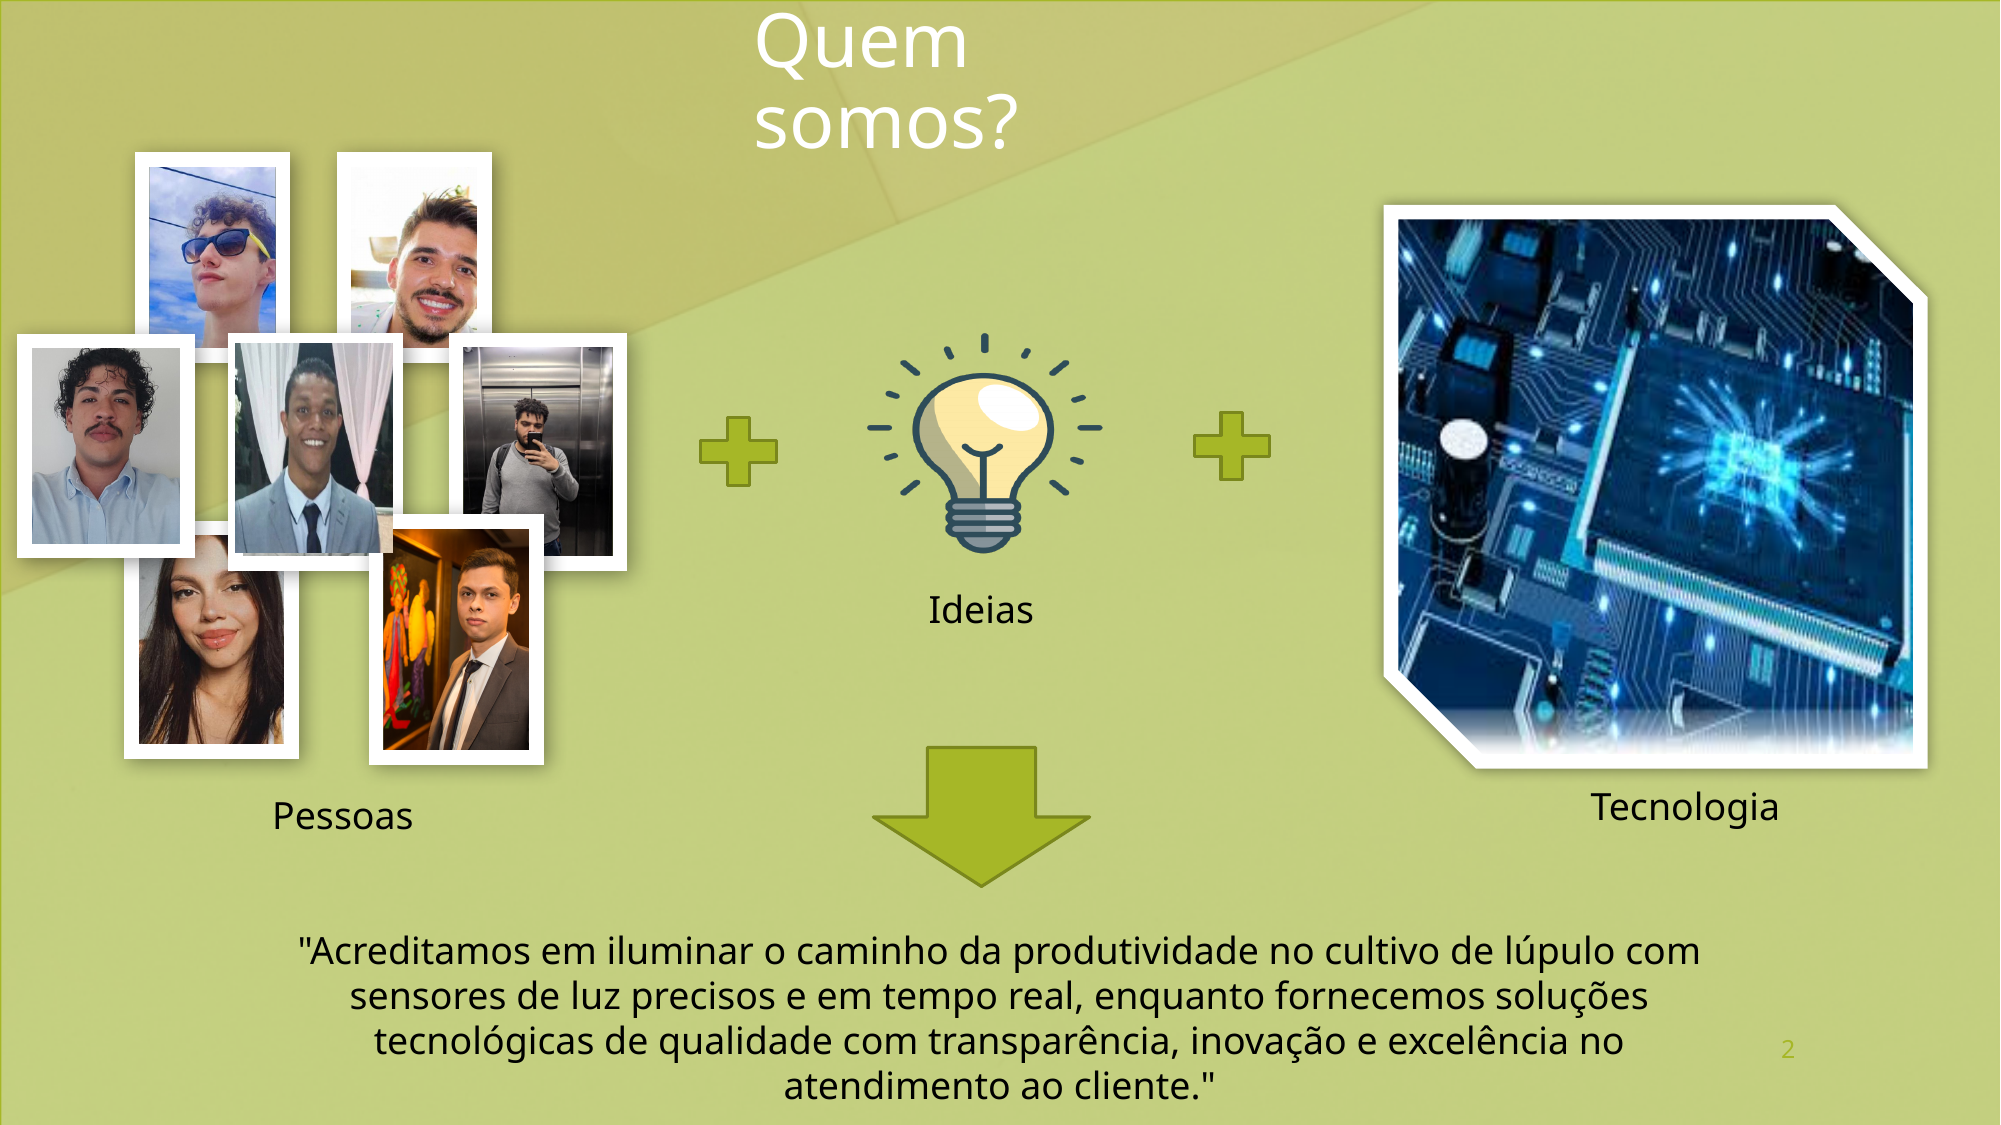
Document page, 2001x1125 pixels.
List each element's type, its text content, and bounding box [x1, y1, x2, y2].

picture [835, 322, 1135, 563]
picture [1390, 211, 1921, 762]
text_box Ideias [897, 578, 1066, 639]
text_box "Acreditamos em iluminar o caminho da produtividade no cultivo de lúpulo com sensores de luz precisos e em tempo real, enquanto fornecemos soluções tecnológicas de qualidade com transparência, inovação e excelência no atendimento ao cliente." [274, 919, 1726, 1115]
text_box [1193, 411, 1271, 481]
text_box Pessoas [138, 784, 548, 845]
title Quem somos? [738, 0, 1239, 192]
slide_number 2 [1726, 1020, 1811, 1081]
picture [31, 166, 613, 751]
text_box Tecnologia [1545, 775, 1826, 836]
text_box [871, 745, 1092, 888]
text_box [699, 416, 778, 487]
